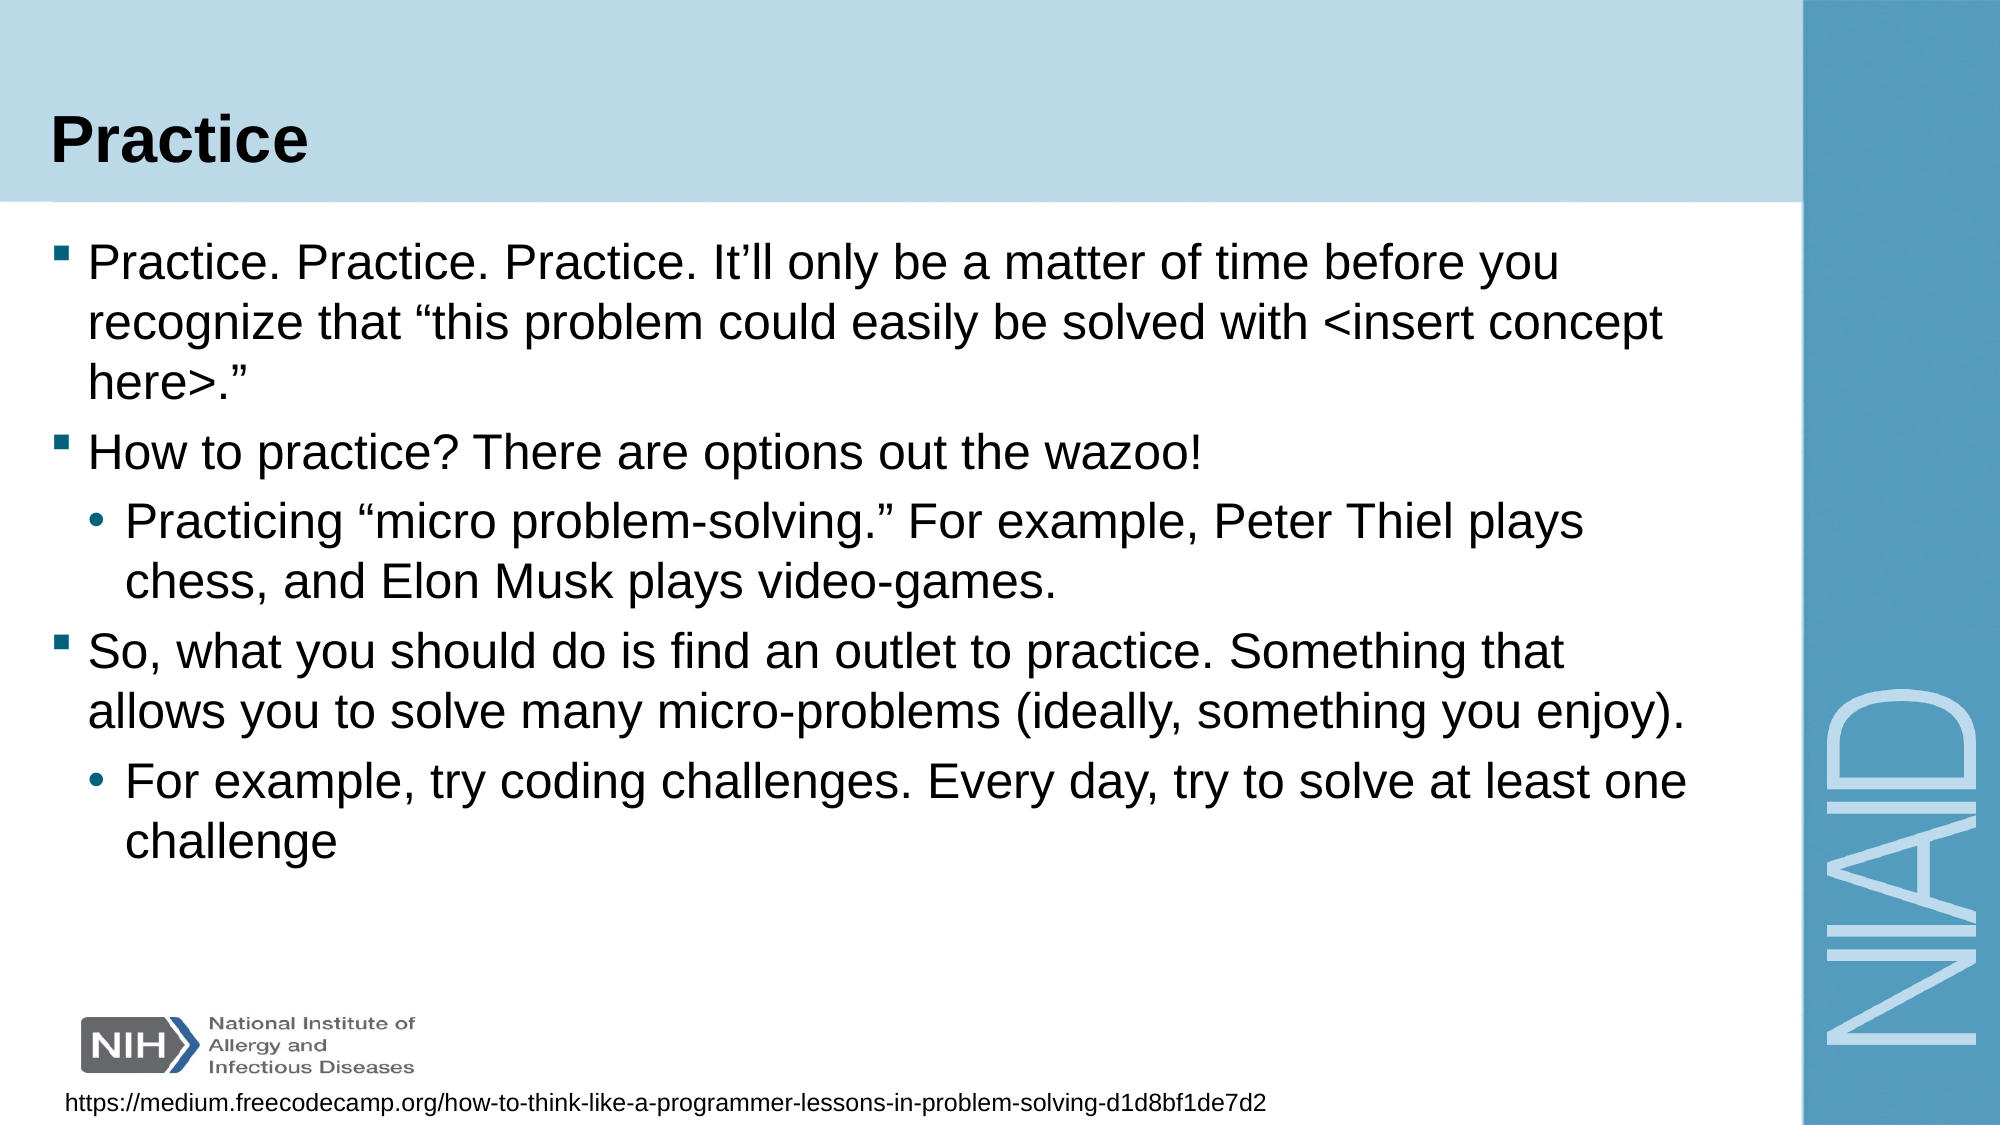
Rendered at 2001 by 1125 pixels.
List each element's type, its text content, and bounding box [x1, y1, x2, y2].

title Practice [50, 25, 1700, 176]
list Practice. Practice. Practice. It’ll only be a matter of time before you recognize that “this problem could easily be solved with <insert concept here>.” How to practice? There are options out the wazoo! Practicing “micro problem-solving.” For example, Peter Thiel plays chess, and Elon Musk plays video-games. So, what you should do is find an outlet to practice. Something that allows you to solve many micro-problems (ideally, something you enjoy). For example, try coding challenges. Every day, try to solve at least one challenge [50, 229, 1700, 954]
picture [0, 0, 2000, 1125]
text_box https://medium.freecodecamp.org/how-to-think-like-a-programmer-lessons-in-problem-solving-d1d8bf1de7d2 [49, 1079, 1391, 1125]
